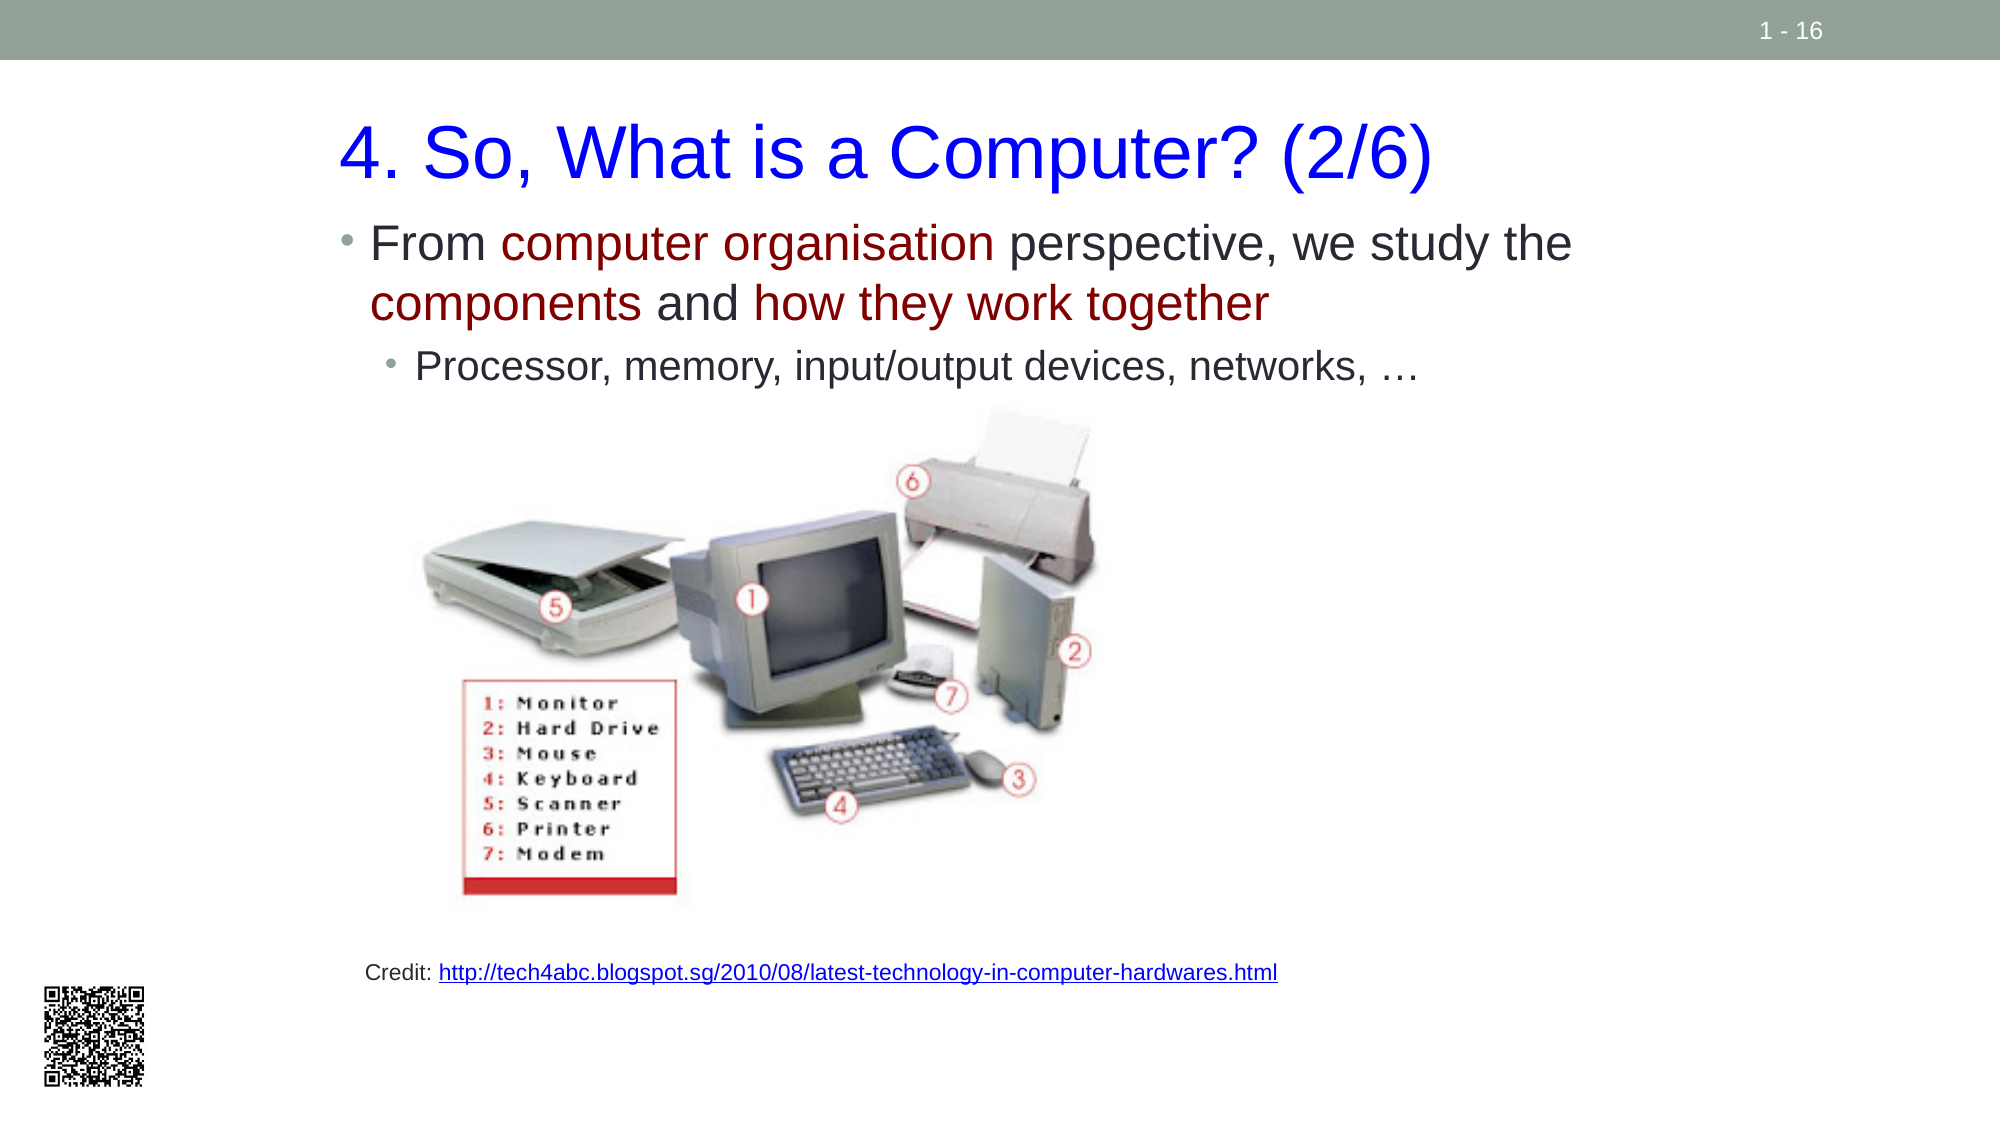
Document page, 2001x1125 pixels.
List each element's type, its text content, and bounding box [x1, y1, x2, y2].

picture [42, 984, 148, 1089]
text_box From computer organisation perspective, we study the components and how they work together Processor, memory, input/output devices, networks, … [324, 202, 1675, 415]
text_box 4. So, What is a Computer? (2/6) [324, 96, 1719, 202]
slide_number 1 - 16 [1744, 3, 1900, 57]
picture [412, 399, 1115, 911]
text_box Credit: http://tech4abc.blogspot.sg/2010/08/latest-technology-in-computer-hardwares.html [350, 950, 1300, 993]
